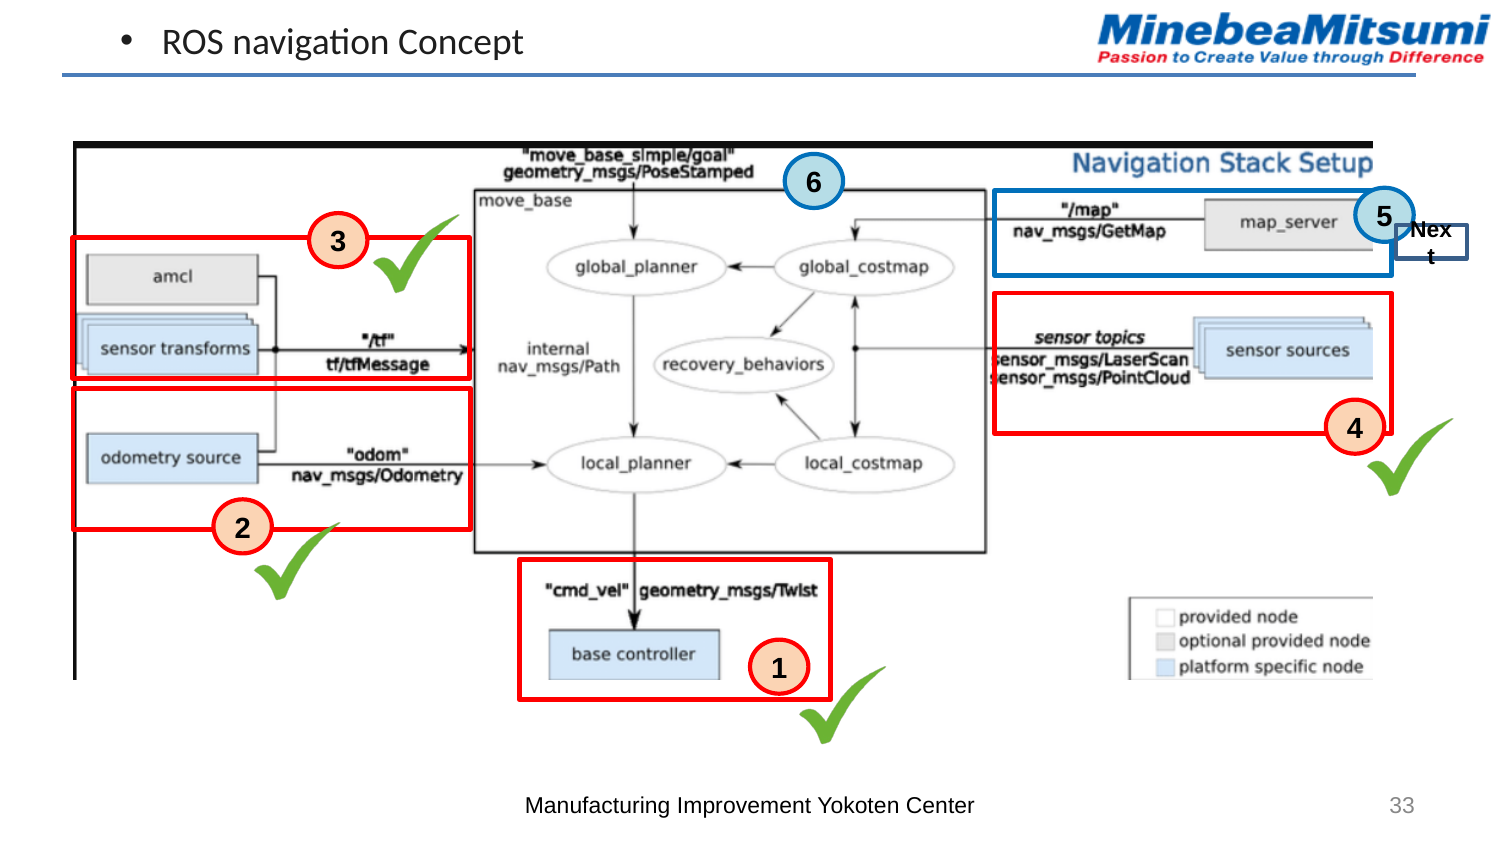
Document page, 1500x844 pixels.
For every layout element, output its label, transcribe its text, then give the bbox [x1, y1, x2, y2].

text_box [1378, 293, 1392, 410]
footer Manufacturing Improvement Yokoten Center [461, 782, 1039, 827]
text_box ROS navigation Concept [52, 11, 1425, 68]
text_box 5 [1378, 187, 1414, 242]
text_box [519, 688, 788, 700]
picture [72, 141, 1458, 748]
slide_number 33 [1074, 782, 1425, 827]
picture [1095, 1, 1498, 68]
text_box [1378, 242, 1392, 276]
text_box Next [1395, 225, 1467, 259]
text_box 1 [761, 688, 788, 694]
